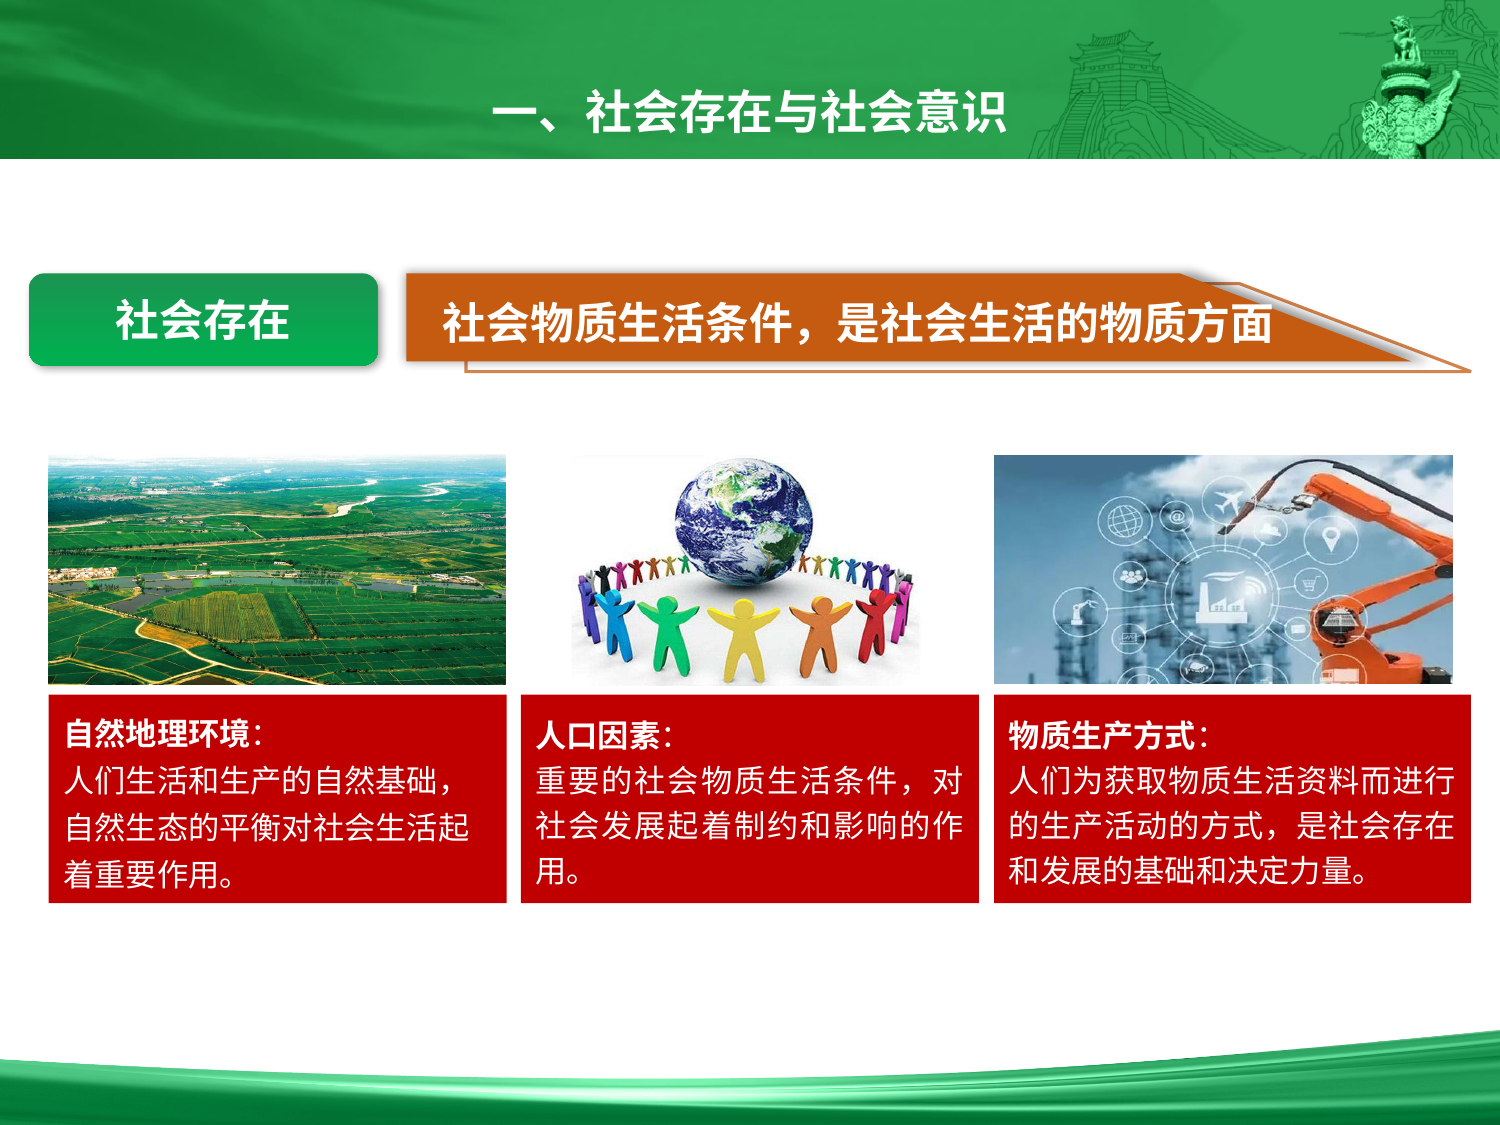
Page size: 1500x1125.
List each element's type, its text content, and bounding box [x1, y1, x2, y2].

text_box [994, 455, 1471, 904]
picture [0, 0, 1500, 159]
text_box 社会存在 [28, 272, 379, 367]
text_box 一、社会存在与社会意识 [238, 75, 1262, 147]
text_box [406, 273, 1472, 372]
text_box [48, 454, 507, 904]
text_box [520, 455, 979, 904]
picture [0, 1027, 1500, 1125]
